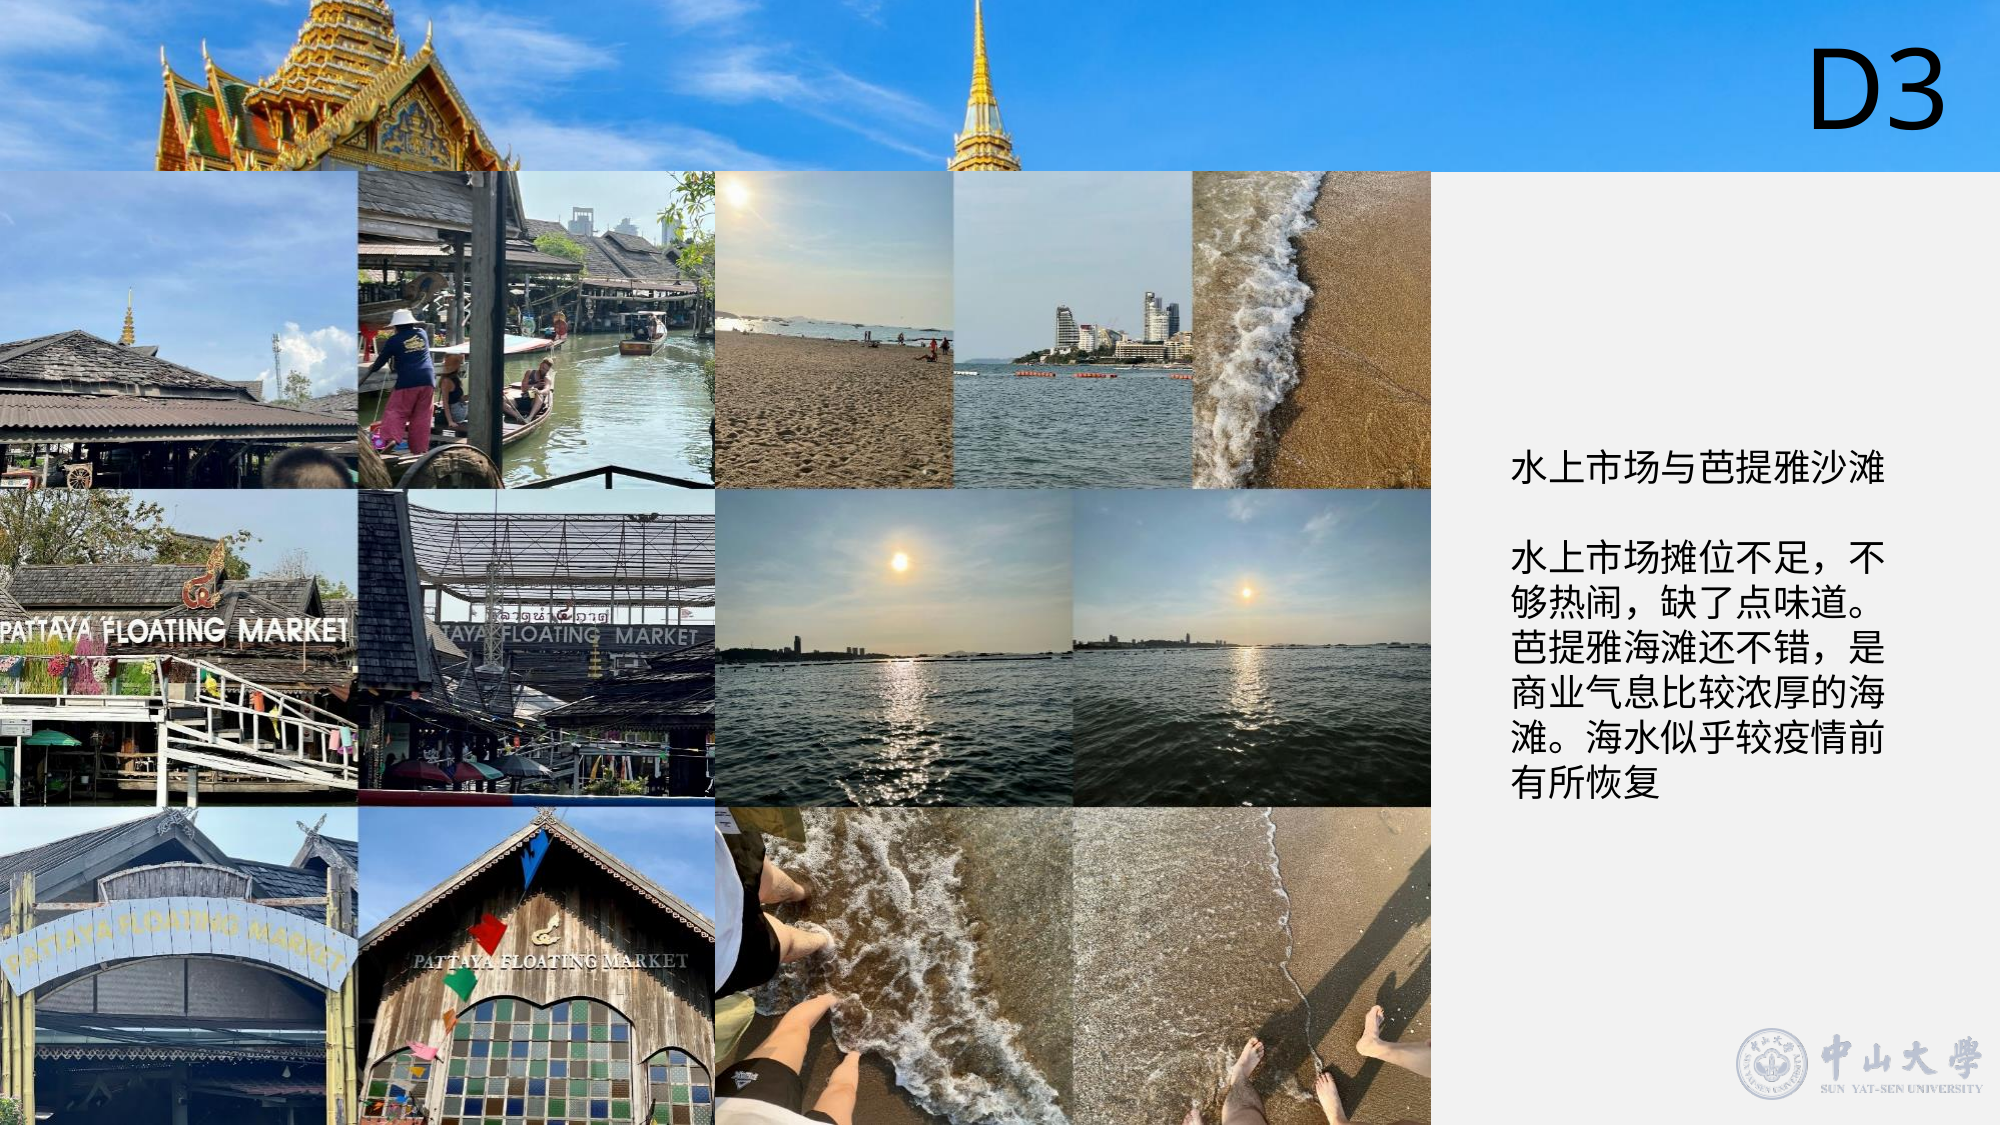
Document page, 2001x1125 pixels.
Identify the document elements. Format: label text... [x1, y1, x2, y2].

picture [1736, 1028, 1983, 1100]
text_box 水上市场与芭提雅沙滩 水上市场摊位不足，不够热闹，缺了点味道。 芭提雅海滩还不错，是商业气息比较浓厚的海滩。海水似乎较疫情前有所恢复 [1496, 436, 1935, 856]
picture [0, 0, 2000, 1125]
